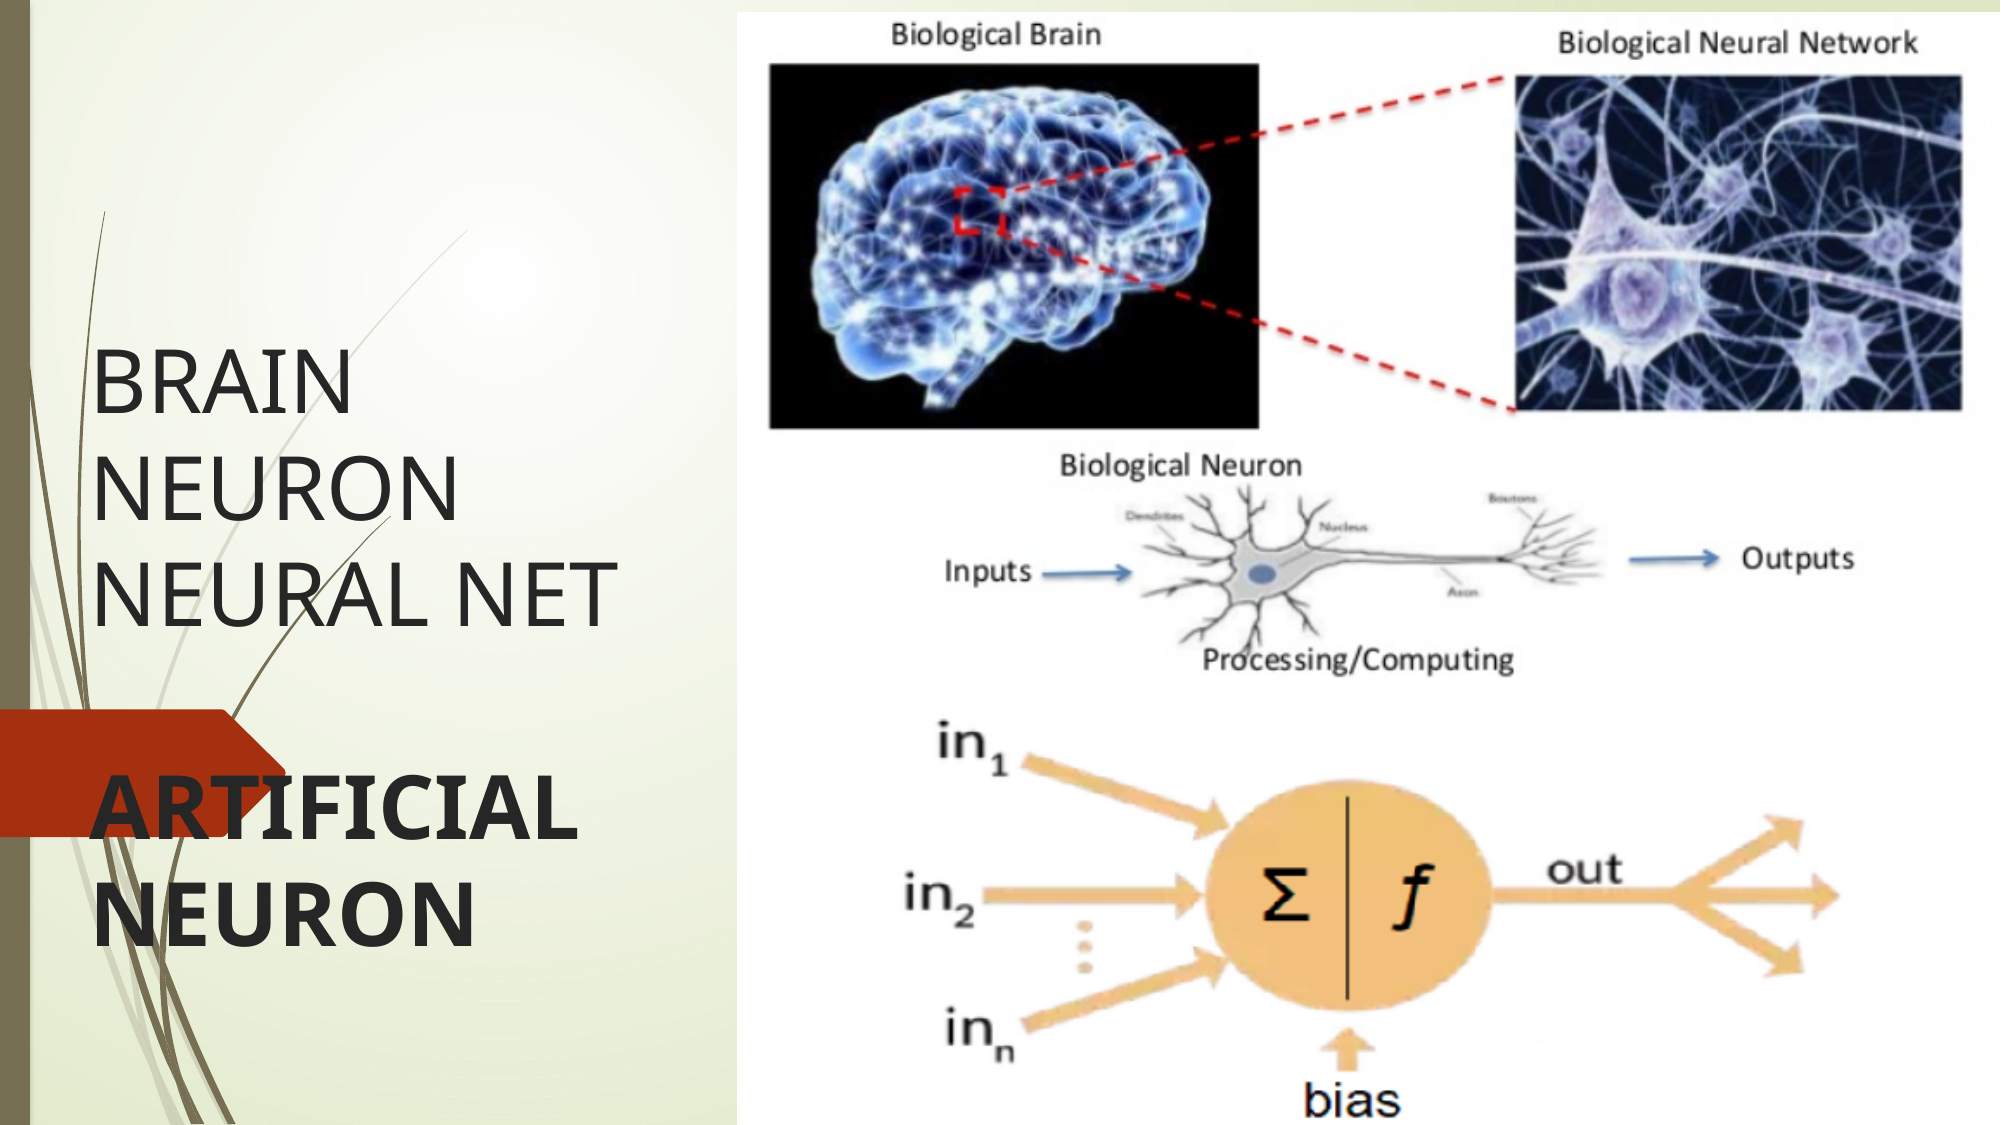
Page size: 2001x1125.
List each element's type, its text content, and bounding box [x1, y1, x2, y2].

title BRAIN NEURON NEURAL NET ARTIFICIAL NEURON [74, 0, 1641, 1079]
picture [737, 12, 2000, 1125]
